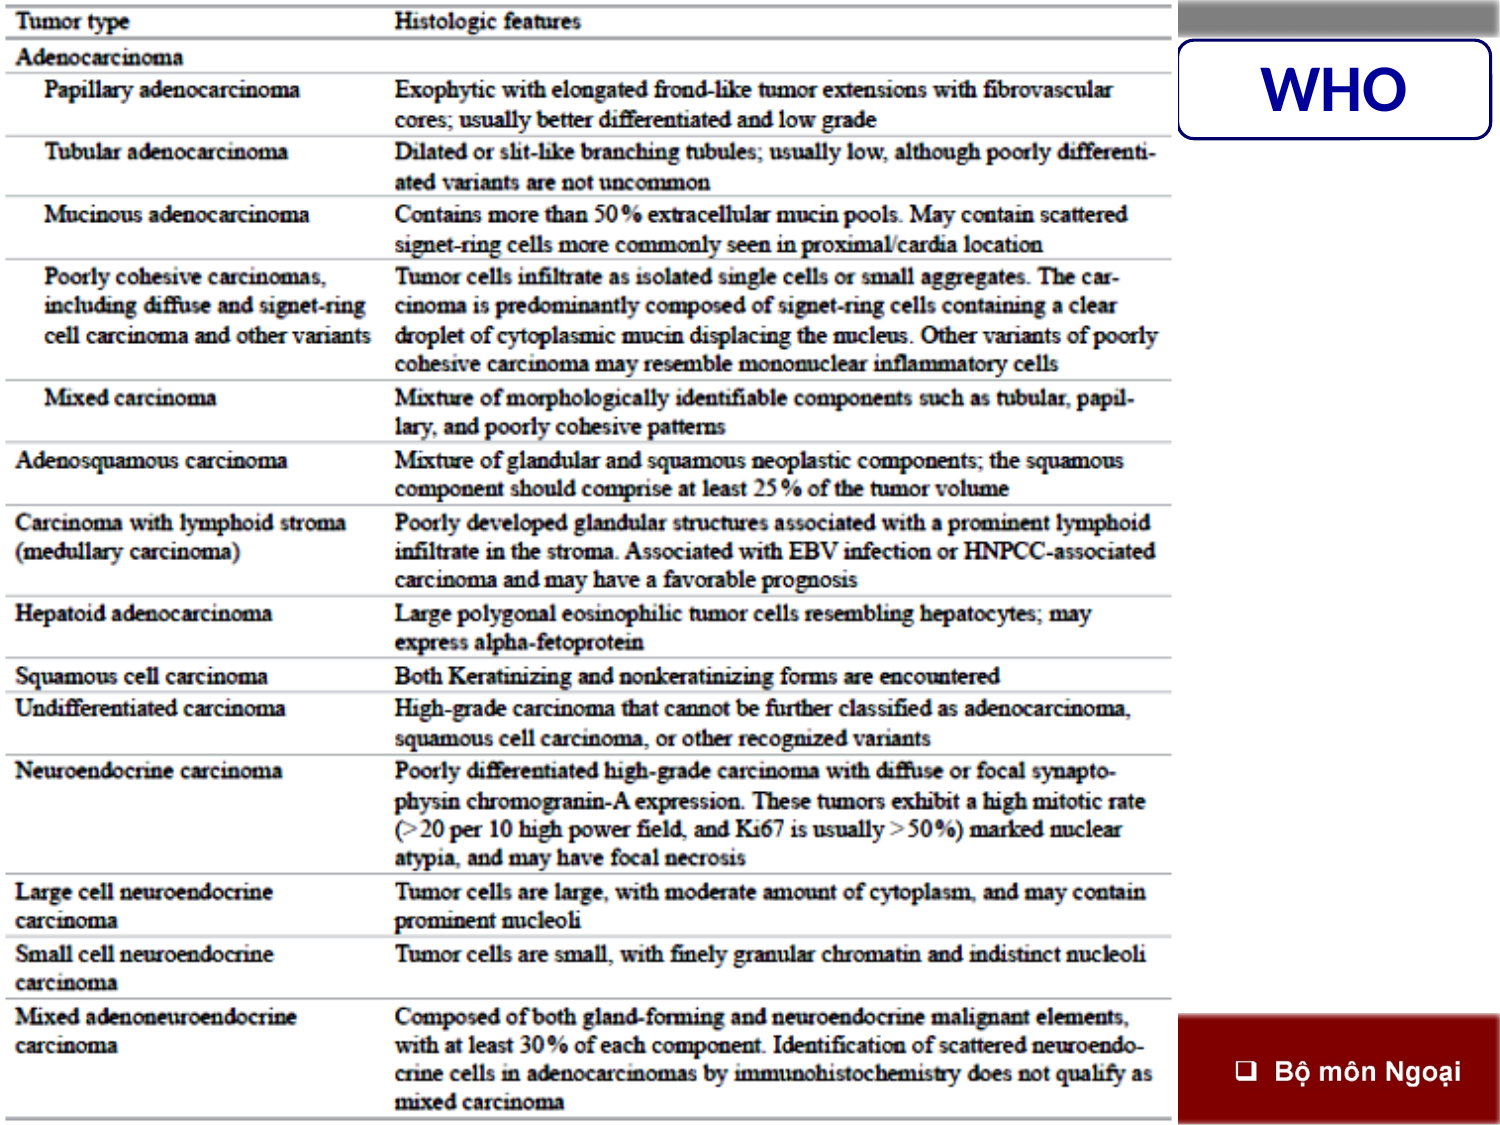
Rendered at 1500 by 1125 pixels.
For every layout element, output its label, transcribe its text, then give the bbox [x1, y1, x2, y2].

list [0, 0, 1178, 1125]
picture [1178, 1019, 1496, 1120]
text_box WHO [1178, 40, 1491, 139]
